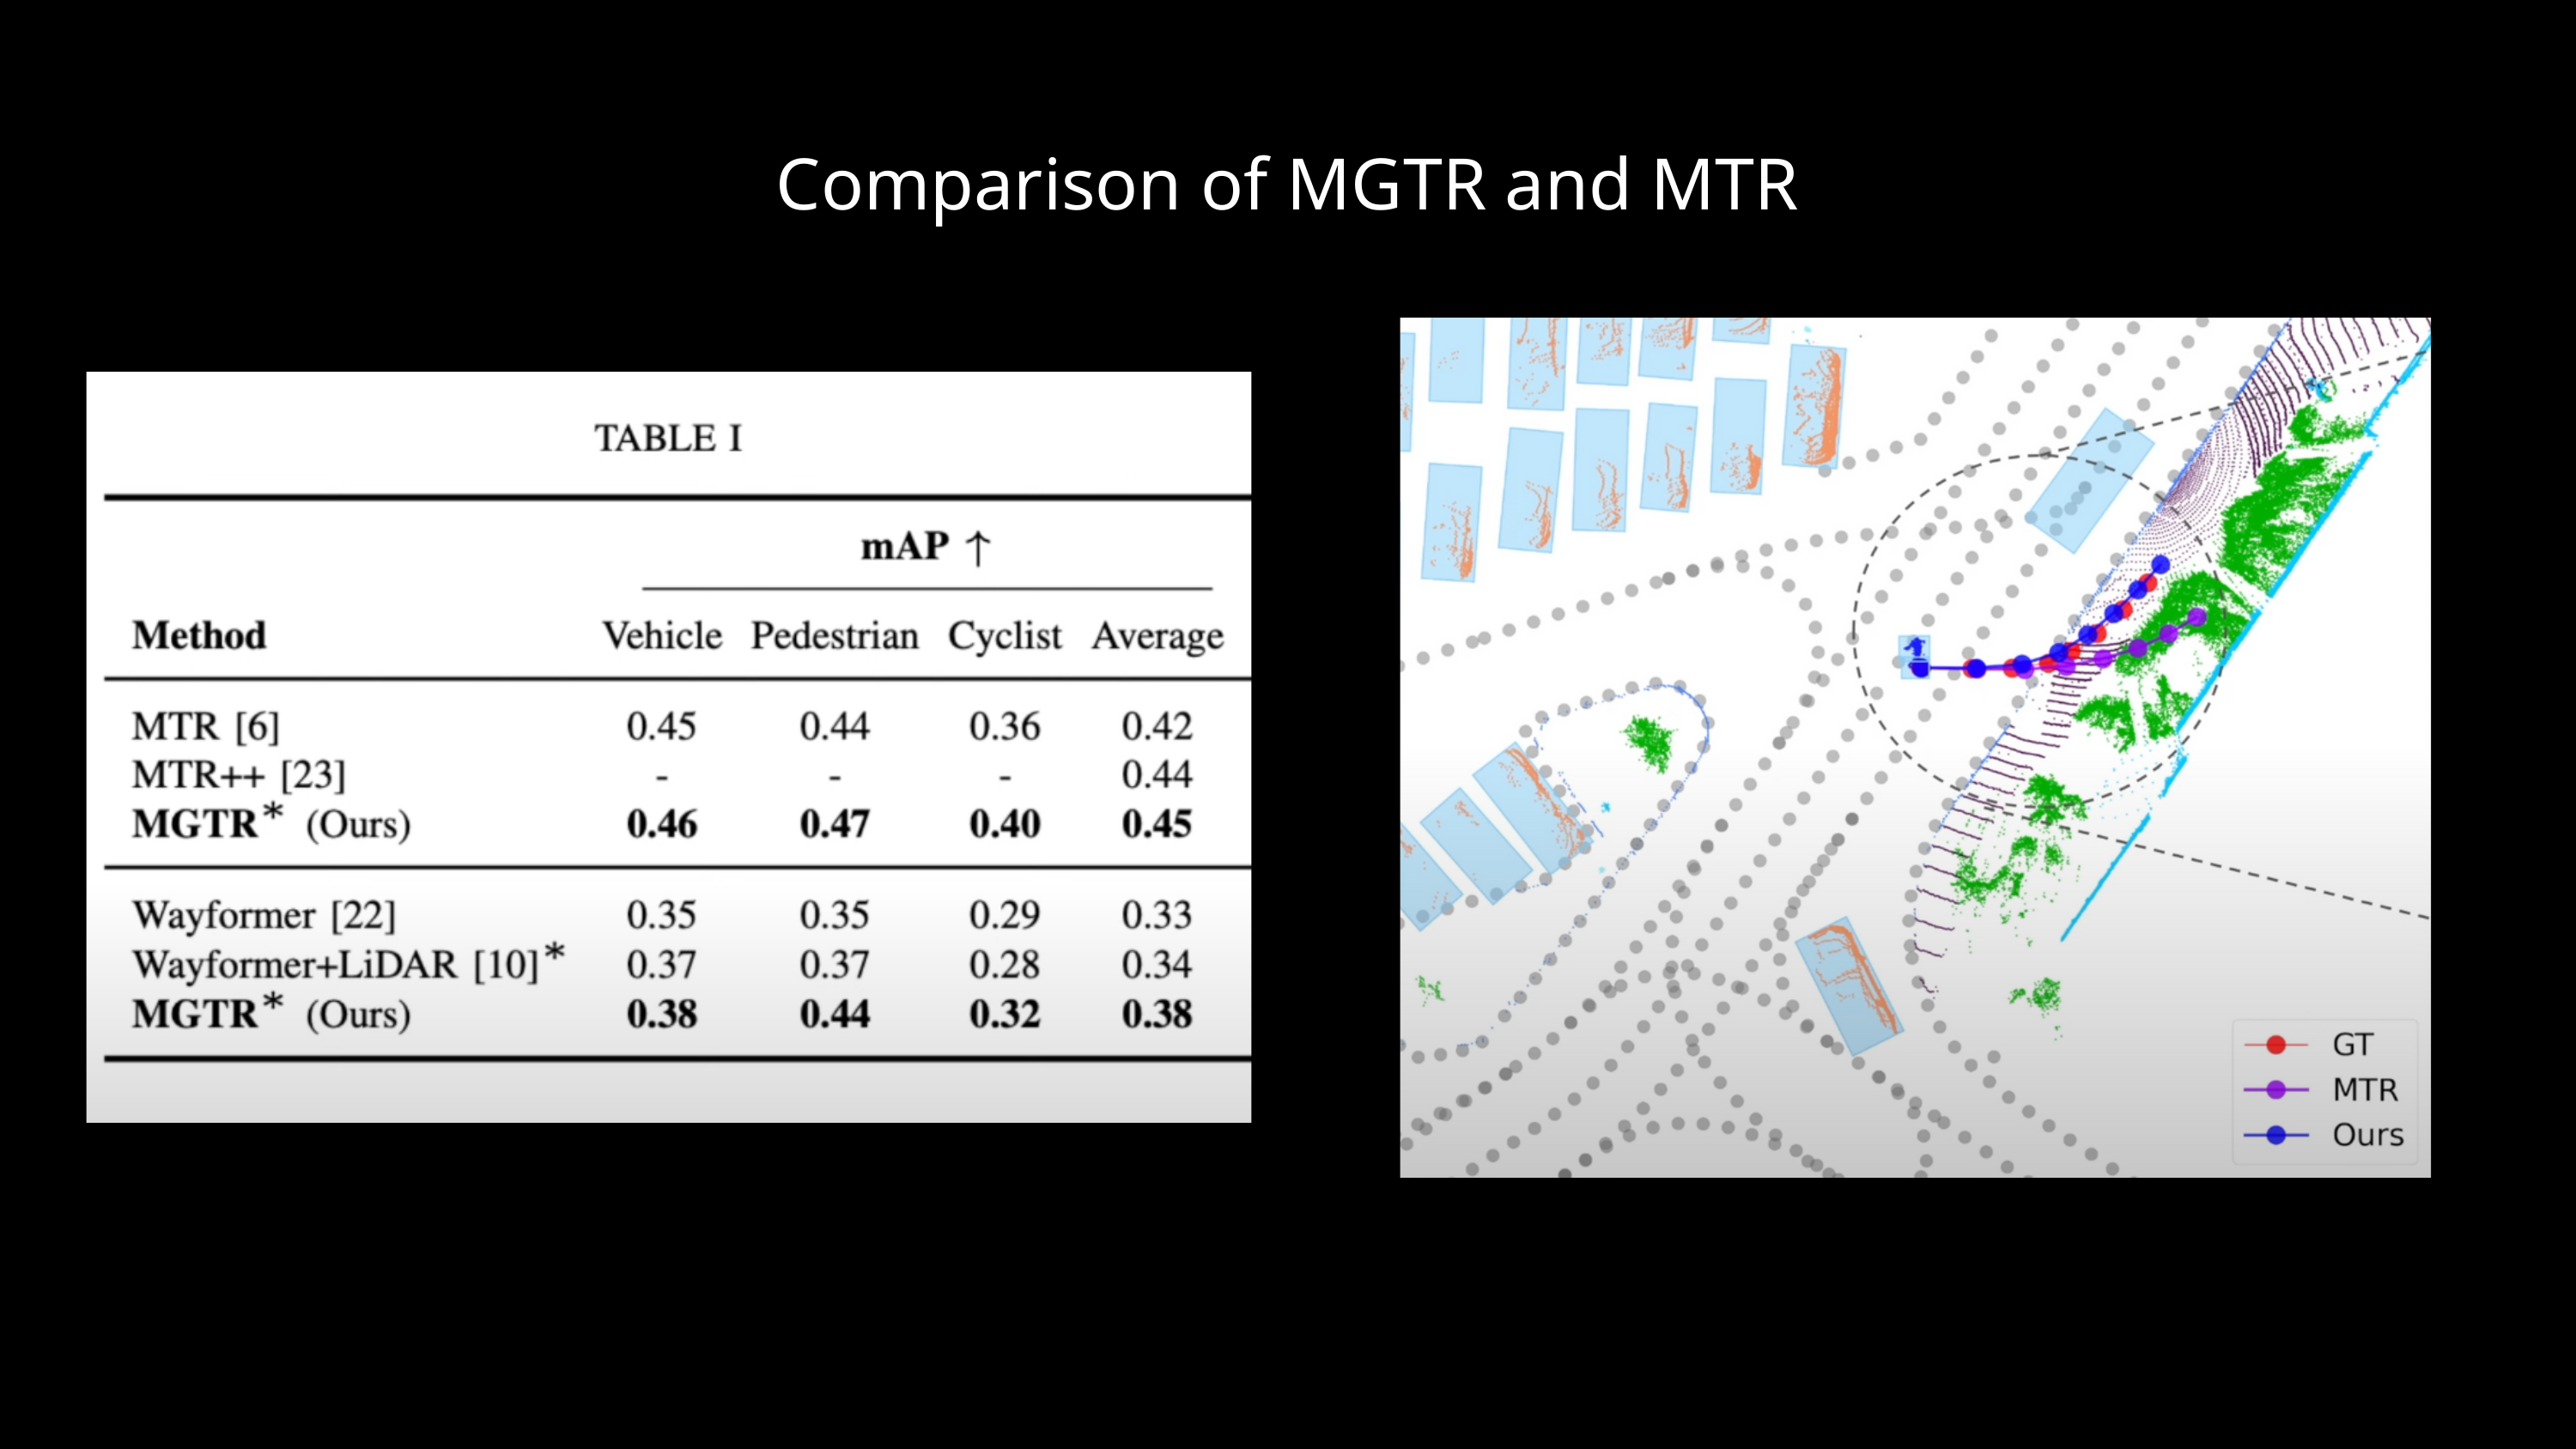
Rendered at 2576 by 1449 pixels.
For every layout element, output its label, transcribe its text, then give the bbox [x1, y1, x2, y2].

text_box [86, 372, 1252, 1123]
text_box [1400, 318, 2432, 1178]
text_box Comparison of MGTR and MTR [770, 124, 1806, 225]
